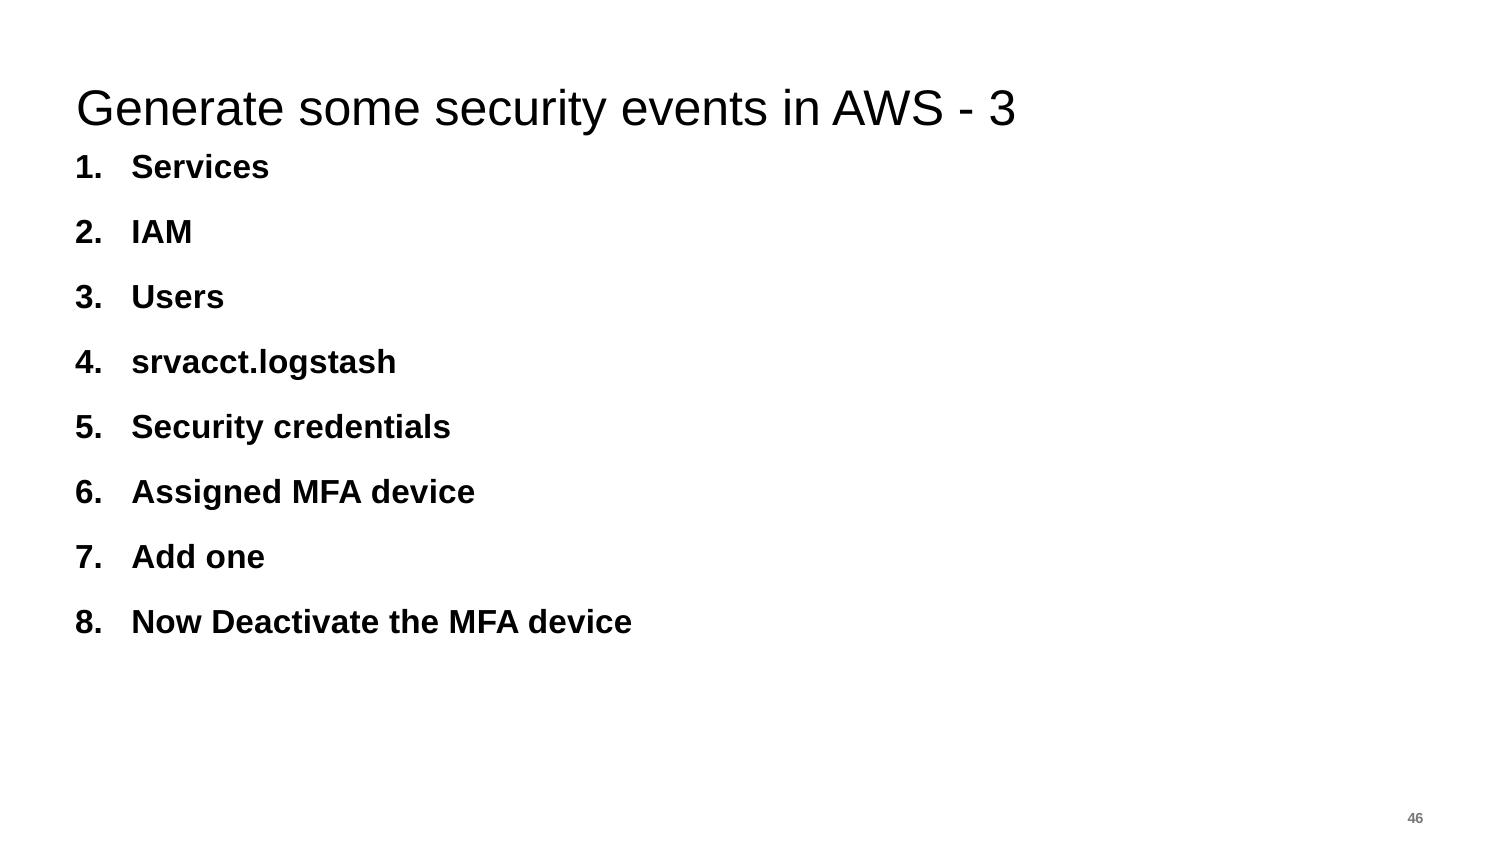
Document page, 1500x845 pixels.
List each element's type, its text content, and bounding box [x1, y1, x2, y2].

list Services IAM Users srvacct.logstash Security credentials Assigned MFA device Add one Now Deactivate the MFA device [75, 145, 1424, 772]
title Generate some security events in AWS - 3 [76, 0, 1275, 135]
